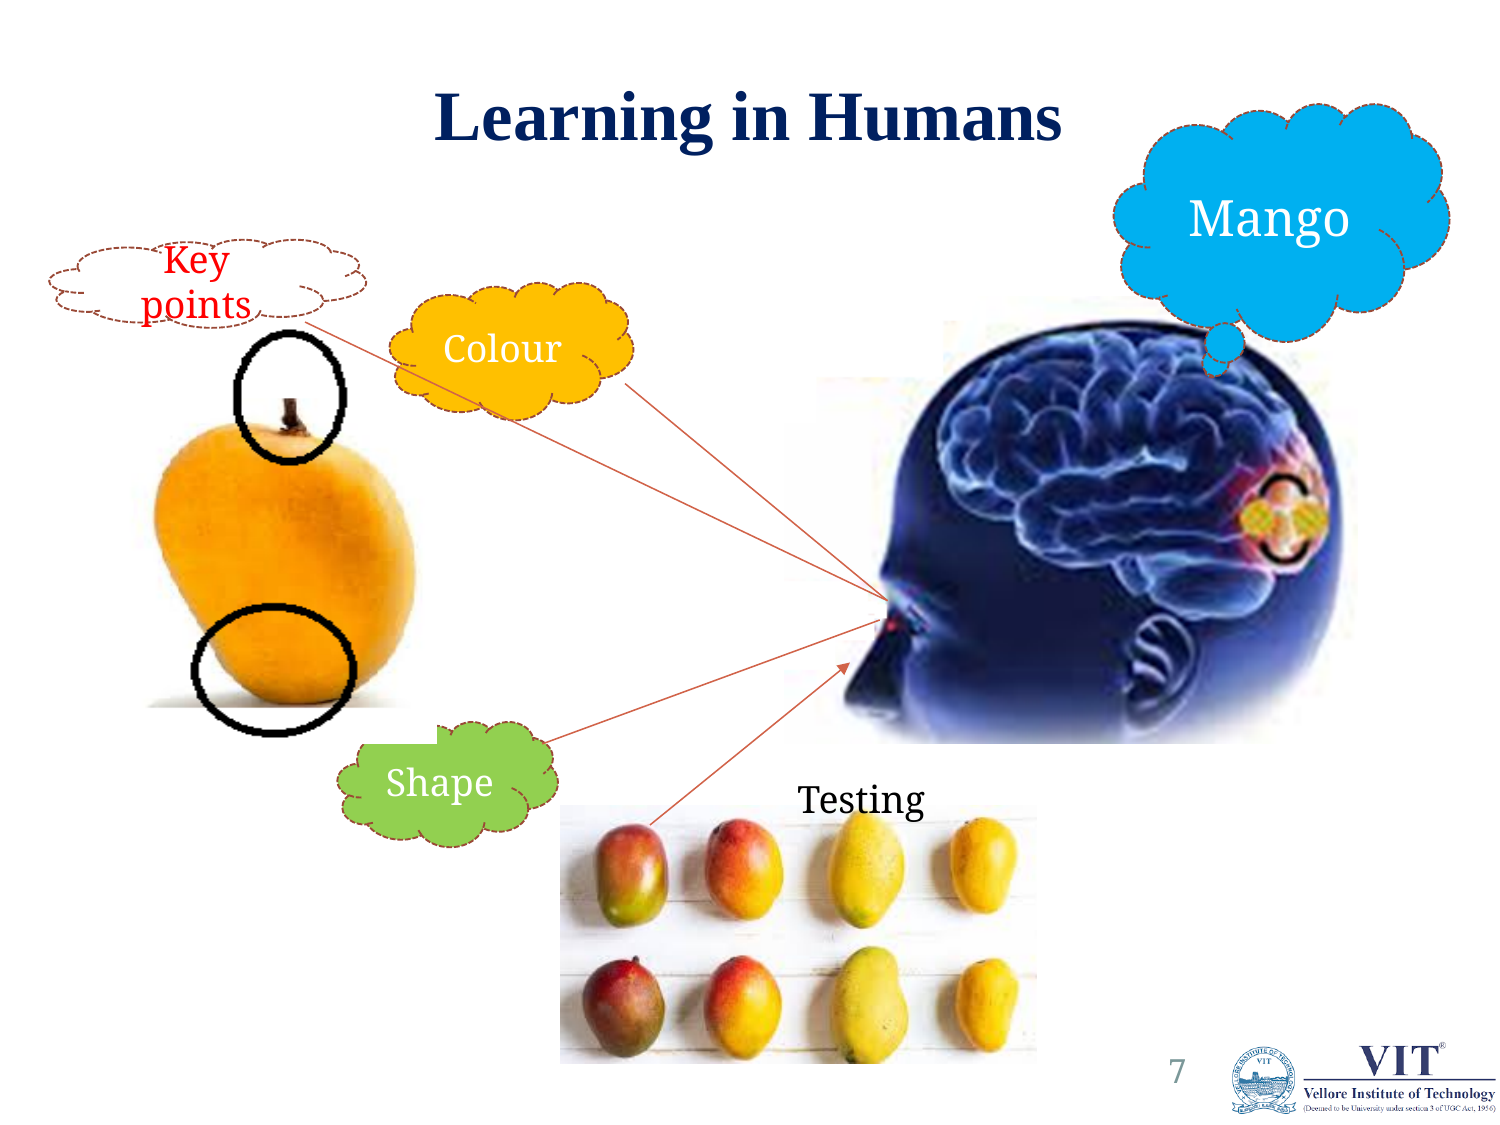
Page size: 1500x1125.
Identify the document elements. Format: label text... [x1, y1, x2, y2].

text_box Mango [1112, 103, 1451, 314]
slide_number 7 [1140, 1037, 1215, 1110]
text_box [559, 662, 1037, 1064]
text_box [49, 239, 888, 847]
title Learning in Humans [49, 37, 1450, 162]
picture [1224, 1026, 1500, 1121]
picture [888, 296, 1358, 745]
